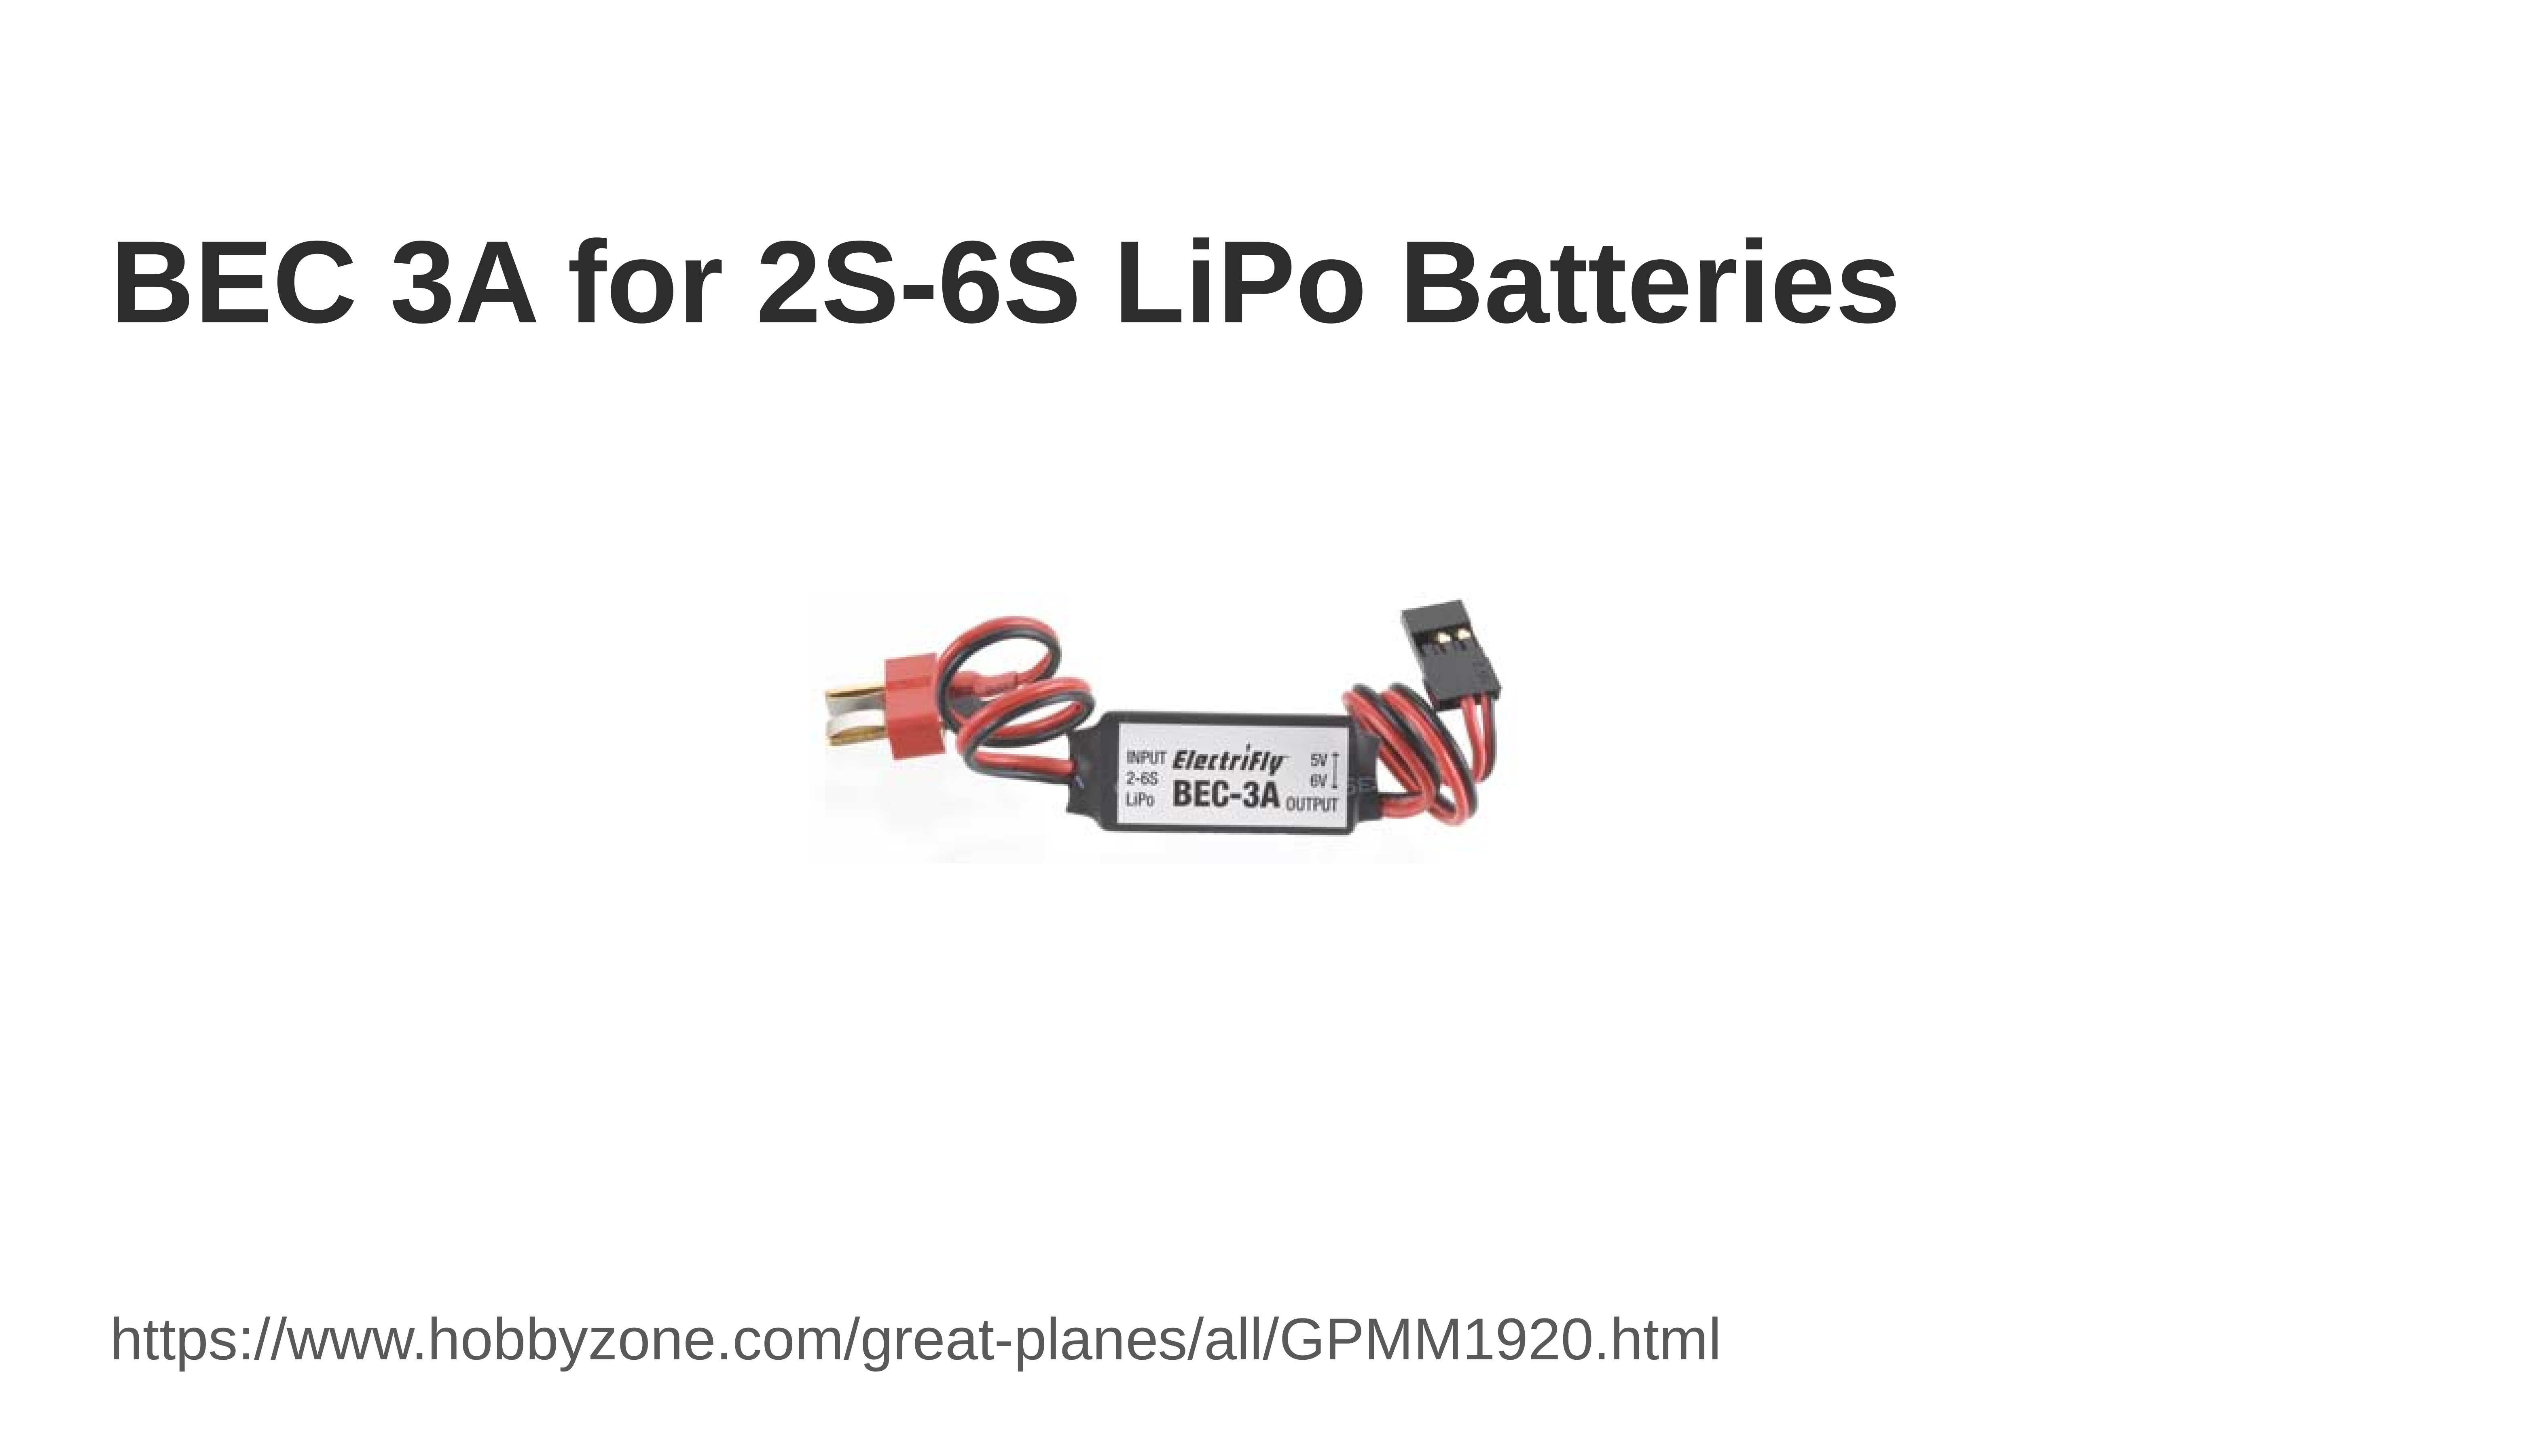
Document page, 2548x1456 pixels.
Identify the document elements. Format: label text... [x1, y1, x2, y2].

list https://www.hobbyzone.com/great-planes/all/GPMM1920.html [87, 1266, 2461, 1389]
picture [809, 592, 1517, 864]
title BEC 3A for 2S-6S LiPo Batteries [87, 126, 2461, 288]
